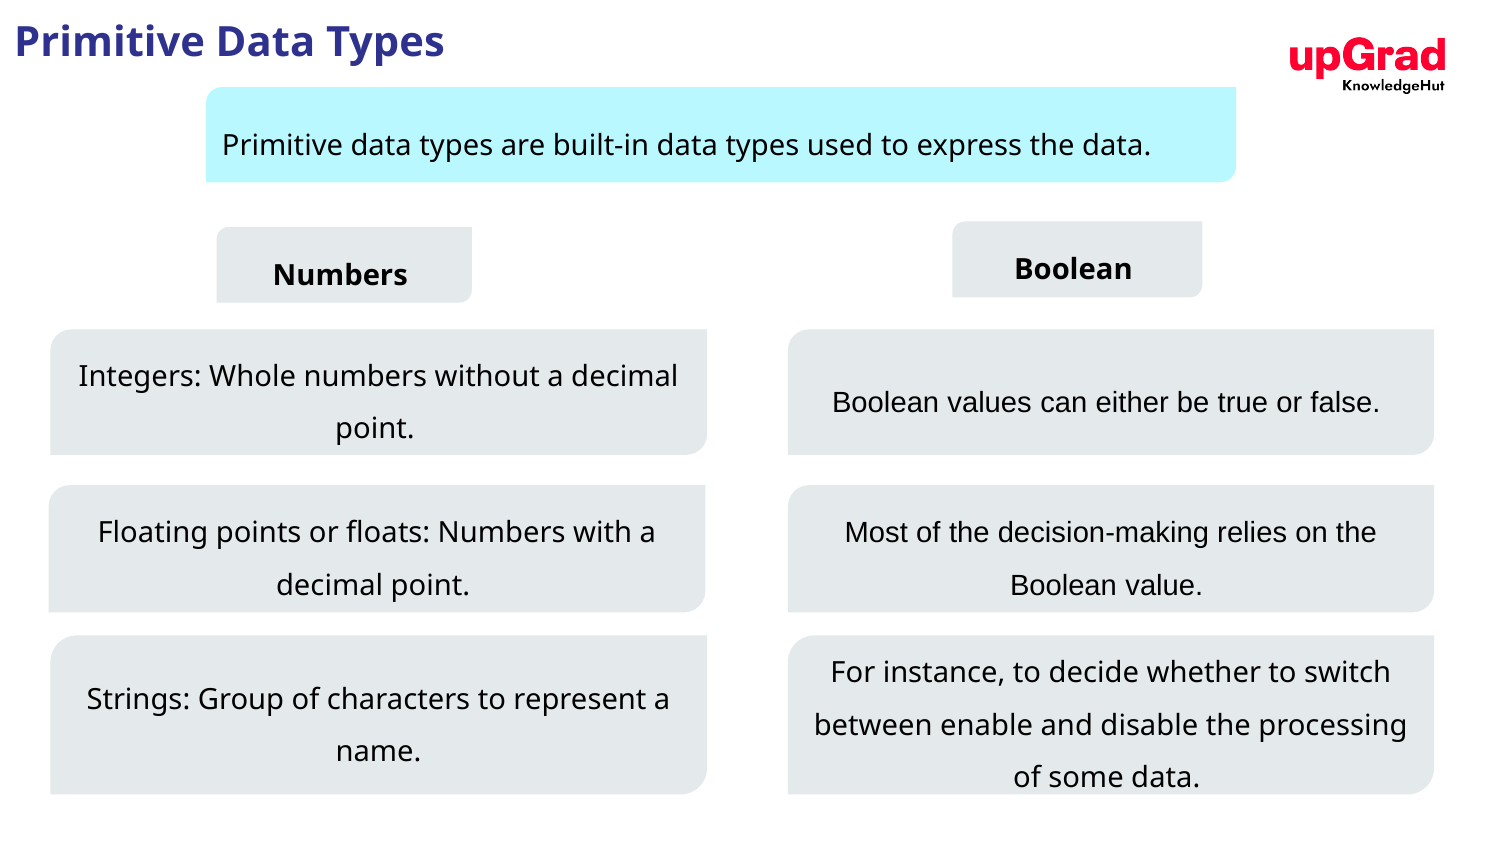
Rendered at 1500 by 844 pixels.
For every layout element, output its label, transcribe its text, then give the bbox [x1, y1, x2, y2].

text_box Boolean [950, 219, 1205, 300]
text_box Primitive data types are built-in data types used to express the data. [203, 84, 1239, 185]
text_box Primitive Data Types [0, 0, 1186, 77]
text_box Most of the decision-making relies on the Boolean value. [785, 482, 1437, 615]
text_box Integers: Whole numbers without a decimal point. [48, 327, 710, 457]
text_box Strings: Group of characters to represent a name. [48, 633, 710, 797]
text_box For instance, to decide whether to switch between enable and disable the processing of some data. [785, 633, 1437, 797]
text_box Boolean values can either be true or false. [785, 327, 1437, 457]
text_box Numbers [214, 224, 474, 305]
text_box Floating points or floats: Numbers with a decimal point. [46, 482, 708, 615]
picture [1290, 37, 1449, 96]
